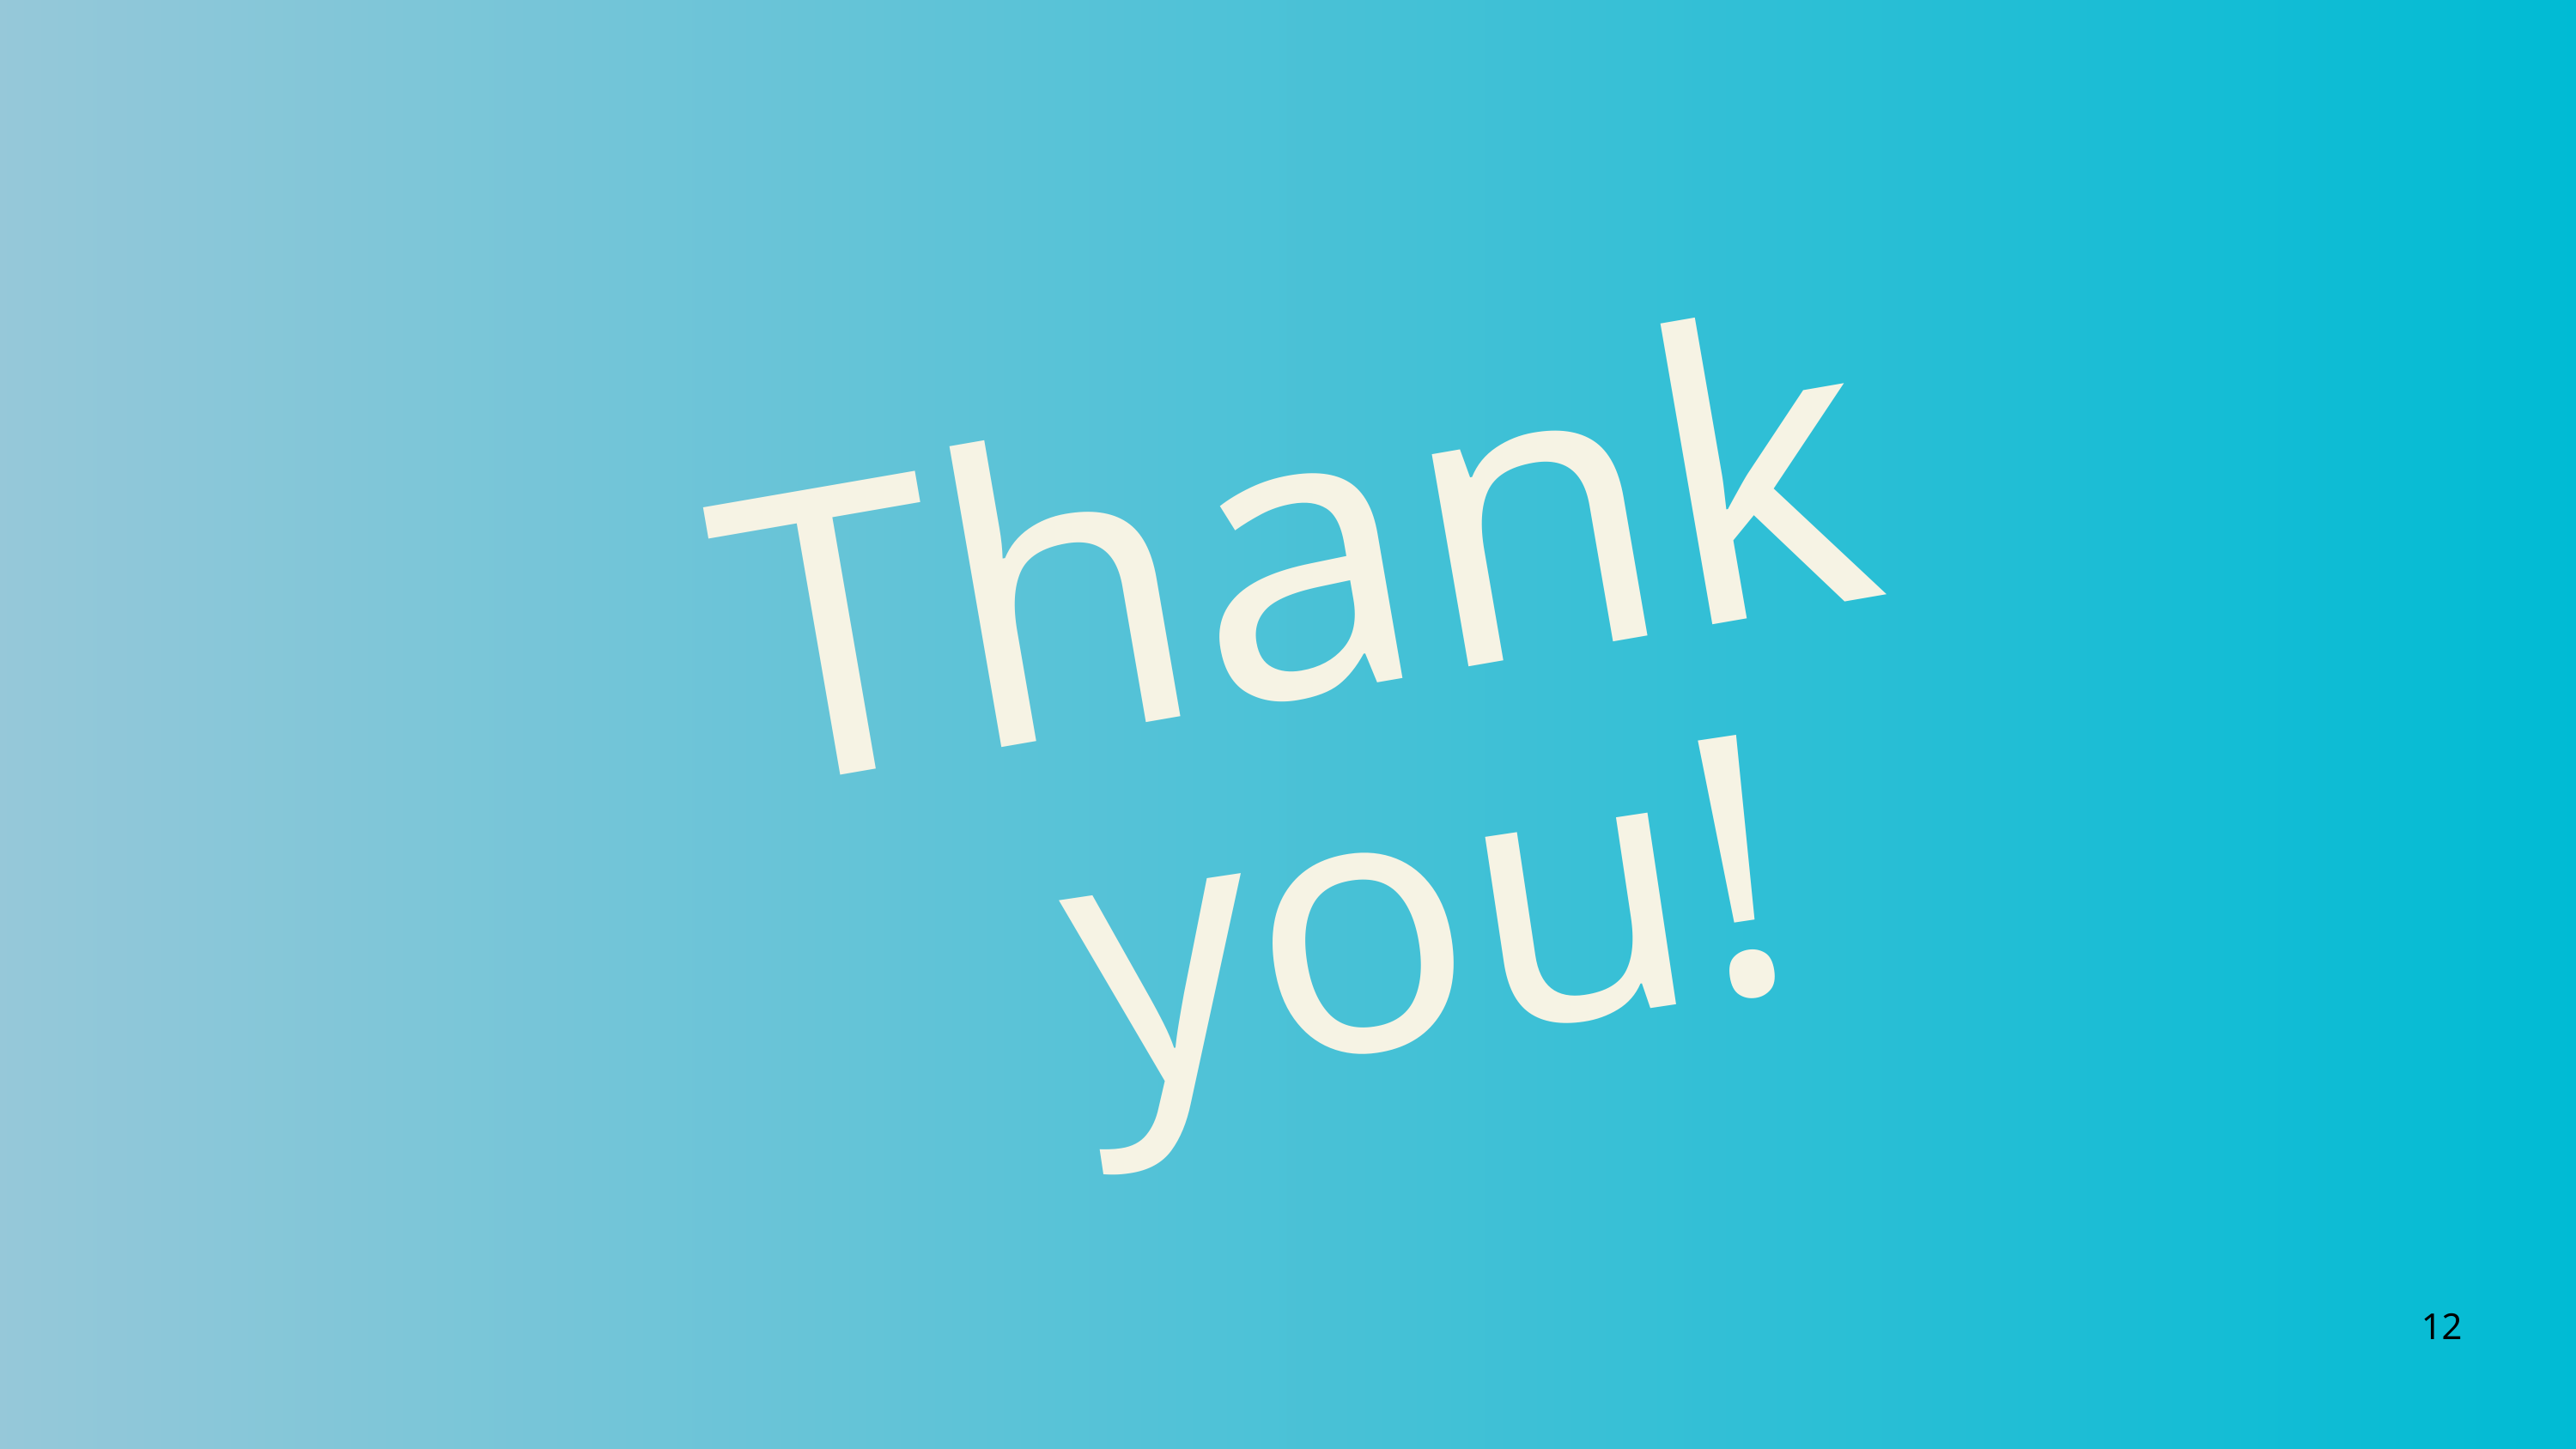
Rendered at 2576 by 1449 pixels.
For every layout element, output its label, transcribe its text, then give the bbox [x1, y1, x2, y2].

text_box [238, 155, 2391, 1283]
text_box 12 [2421, 1296, 2463, 1348]
